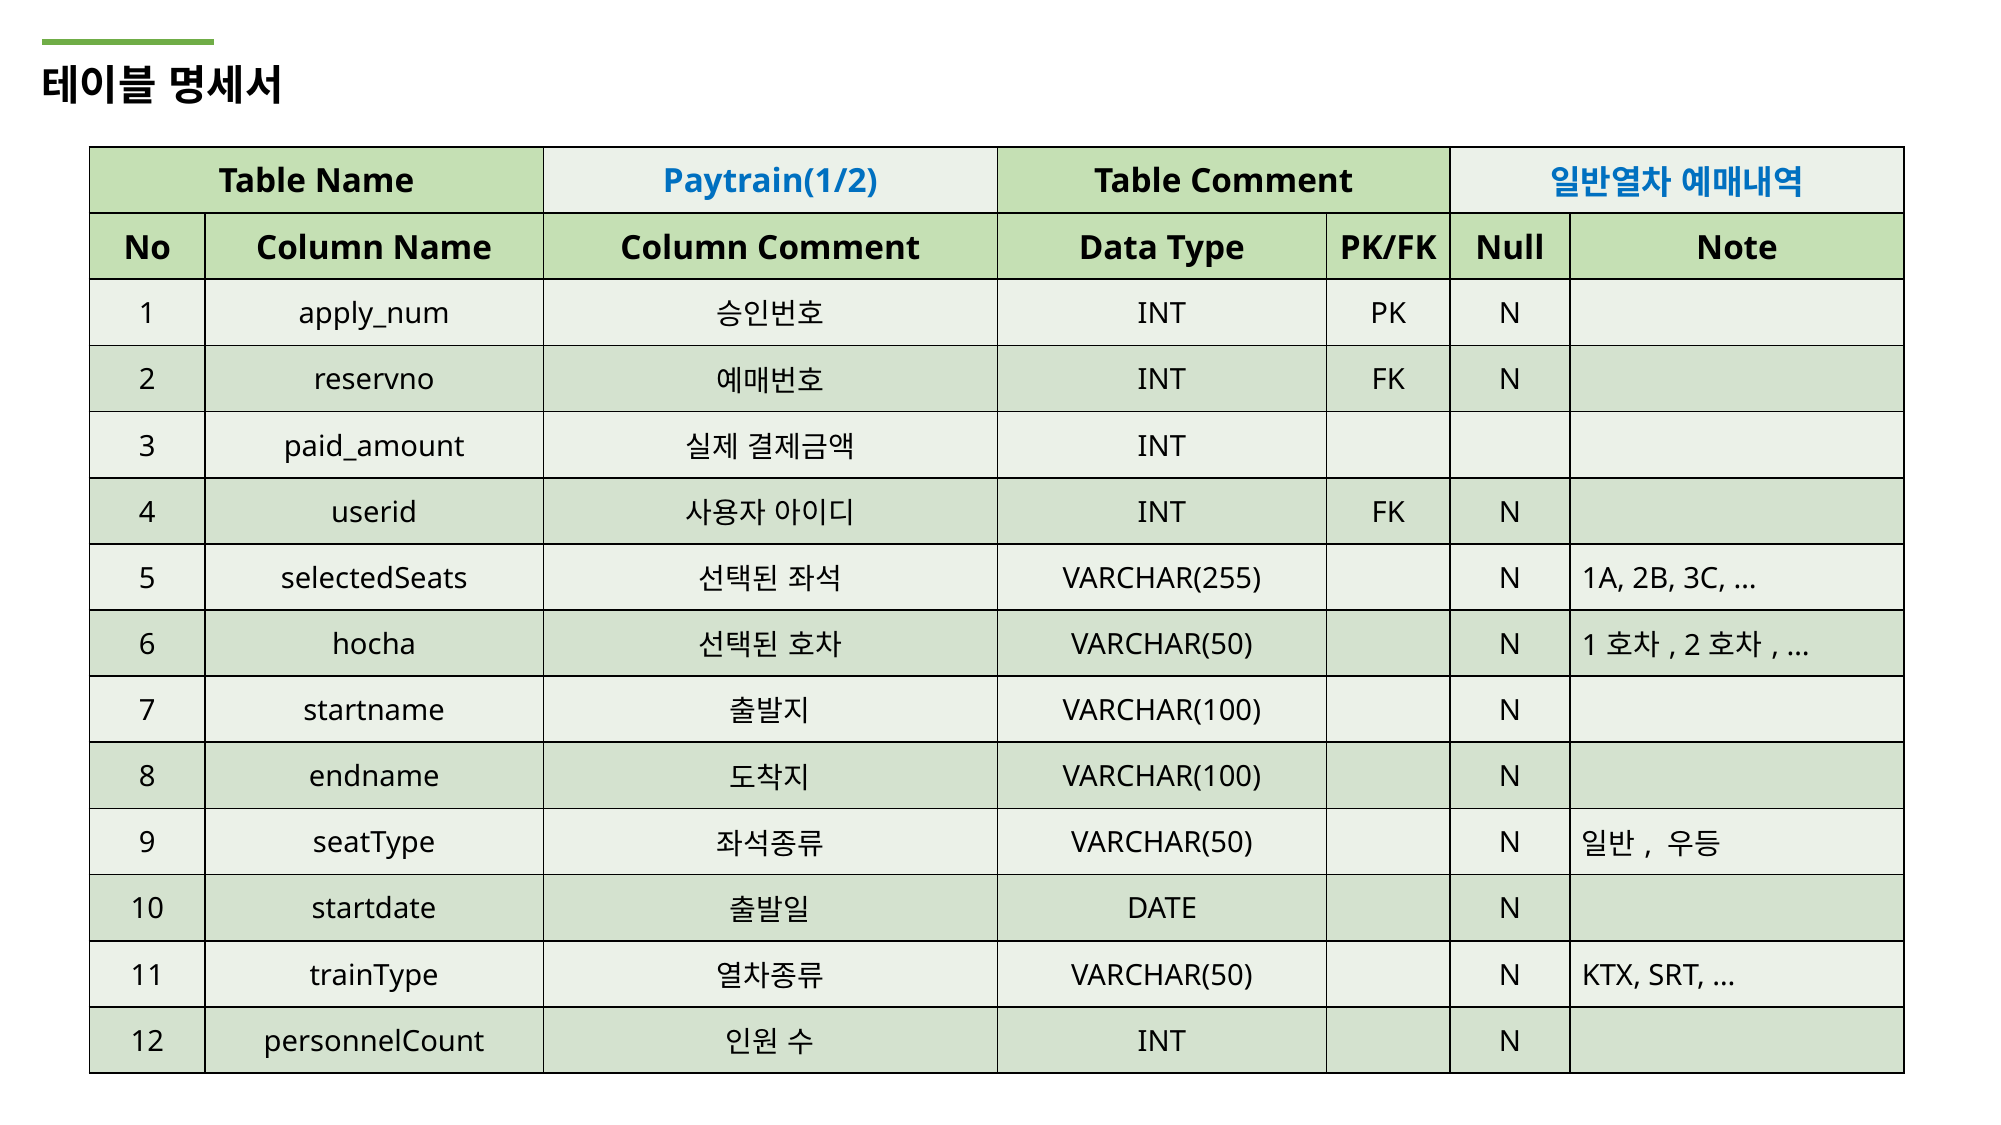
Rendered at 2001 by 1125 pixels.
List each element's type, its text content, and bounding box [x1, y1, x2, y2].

table_cell hocha [206, 611, 543, 675]
table_cell Column Comment [544, 214, 997, 278]
table_header Table Comment [998, 148, 1449, 212]
table_cell 1A, 2B, 3C, … [1571, 545, 1903, 609]
table_cell INT [998, 479, 1326, 543]
table_cell 6 [90, 611, 204, 675]
table_header Table Name [90, 148, 543, 212]
table_cell N [1451, 346, 1569, 411]
table_cell 2 [90, 346, 204, 411]
table_cell INT [998, 412, 1326, 477]
table_header 일반열차 예매내역 [1451, 148, 1903, 212]
table_cell 1호차, 2호차, … [1571, 611, 1903, 675]
table_cell 출발지 [544, 677, 997, 741]
table_cell startdate [206, 875, 543, 940]
table_cell reservno [206, 346, 543, 411]
table_cell FK [1327, 346, 1449, 411]
table_cell Note [1571, 214, 1903, 278]
table_cell VARCHAR(50) [998, 809, 1326, 874]
table_cell 실제 결제금액 [544, 412, 997, 477]
table_cell FK [1327, 479, 1449, 543]
table_cell N [1451, 677, 1569, 741]
table_cell 10 [90, 875, 204, 940]
table_cell 12 [90, 1008, 204, 1072]
table_cell [1327, 412, 1449, 477]
table_cell Null [1451, 214, 1569, 278]
table_cell [1451, 412, 1569, 477]
table_cell 인원 수 [544, 1008, 997, 1072]
table_cell N [1451, 809, 1569, 874]
table_cell 7 [90, 677, 204, 741]
table_cell 출발일 [544, 875, 997, 940]
table_cell 사용자 아이디 [544, 479, 997, 543]
table_cell [1571, 875, 1903, 940]
table_cell 3 [90, 412, 204, 477]
table_cell N [1451, 479, 1569, 543]
table_cell INT [998, 1008, 1326, 1072]
table_cell [1327, 545, 1449, 609]
table_cell [1571, 743, 1903, 808]
table_cell 좌석종류 [544, 809, 997, 874]
table_cell [1327, 875, 1449, 940]
table_cell 예매번호 [544, 346, 997, 411]
table_cell N [1451, 942, 1569, 1006]
table_cell 5 [90, 545, 204, 609]
table_cell 승인번호 [544, 280, 997, 345]
table_cell N [1451, 1008, 1569, 1072]
table_cell personnelCount [206, 1008, 543, 1072]
table_cell Data Type [998, 214, 1326, 278]
table_cell VARCHAR(50) [998, 942, 1326, 1006]
table_cell 도착지 [544, 743, 997, 808]
table_cell [1327, 809, 1449, 874]
table_cell N [1451, 280, 1569, 345]
table_cell [1571, 1008, 1903, 1072]
table_cell [1327, 942, 1449, 1006]
table_cell 선택된 좌석 [544, 545, 997, 609]
table_cell [1327, 677, 1449, 741]
table_cell PK/FK [1327, 214, 1449, 278]
table_cell apply_num [206, 280, 543, 345]
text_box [26, 42, 623, 118]
table_cell [1327, 743, 1449, 808]
table_cell [1571, 346, 1903, 411]
table_cell VARCHAR(50) [998, 611, 1326, 675]
table_cell N [1451, 545, 1569, 609]
table_cell 일반, 우등 [1571, 809, 1903, 874]
table_cell DATE [998, 875, 1326, 940]
table_cell 선택된 호차 [544, 611, 997, 675]
table_cell userid [206, 479, 543, 543]
table_cell trainType [206, 942, 543, 1006]
table_cell 9 [90, 809, 204, 874]
table_cell 11 [90, 942, 204, 1006]
table_cell seatType [206, 809, 543, 874]
table_cell [1327, 1008, 1449, 1072]
table_cell N [1451, 743, 1569, 808]
table_cell endname [206, 743, 543, 808]
table_cell INT [998, 346, 1326, 411]
table_cell paid_amount [206, 412, 543, 477]
table_cell selectedSeats [206, 545, 543, 609]
table_cell 1 [90, 280, 204, 345]
table_cell [1571, 677, 1903, 741]
table_cell 열차종류 [544, 942, 997, 1006]
table_cell 4 [90, 479, 204, 543]
table_cell [1571, 280, 1903, 345]
table_cell [1571, 479, 1903, 543]
table_cell INT [998, 280, 1326, 345]
table_cell [1327, 611, 1449, 675]
table_cell VARCHAR(255) [998, 545, 1326, 609]
table_cell KTX, SRT, … [1571, 942, 1903, 1006]
table_cell PK [1327, 280, 1449, 345]
table_cell N [1451, 875, 1569, 940]
table_cell startname [206, 677, 543, 741]
table_cell VARCHAR(100) [998, 677, 1326, 741]
table_cell Column Name [206, 214, 543, 278]
table_cell 8 [90, 743, 204, 808]
table_header Paytrain(1/2) [544, 148, 997, 212]
table_cell VARCHAR(100) [998, 743, 1326, 808]
table_cell No [90, 214, 204, 278]
table_cell N [1451, 611, 1569, 675]
table_cell [1571, 412, 1903, 477]
